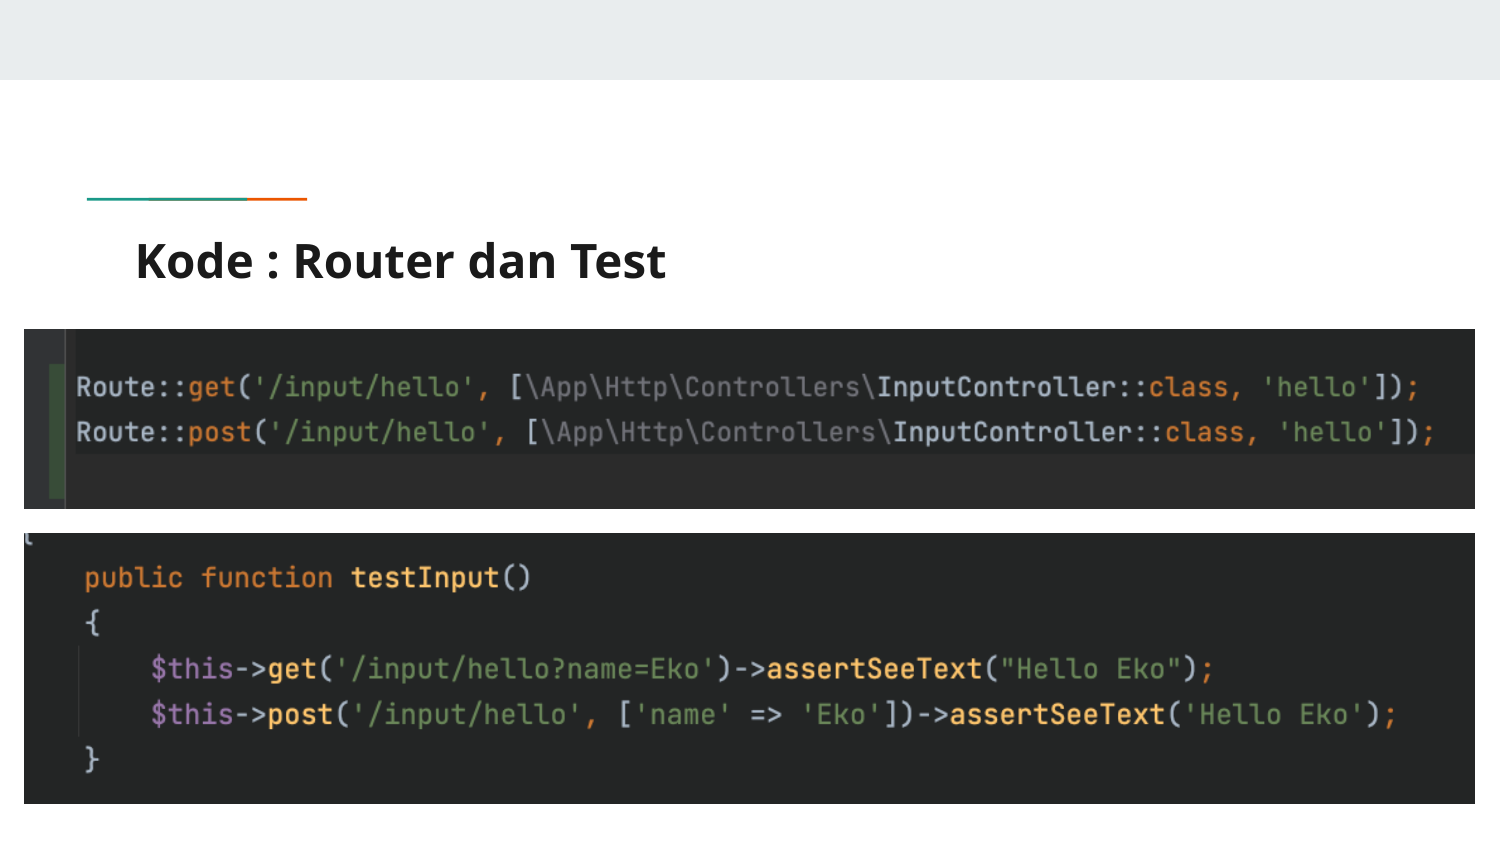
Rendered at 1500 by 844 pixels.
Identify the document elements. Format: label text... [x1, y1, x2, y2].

picture [24, 533, 1476, 804]
title Kode : Router dan Test [119, 216, 1381, 305]
picture [24, 328, 1476, 509]
